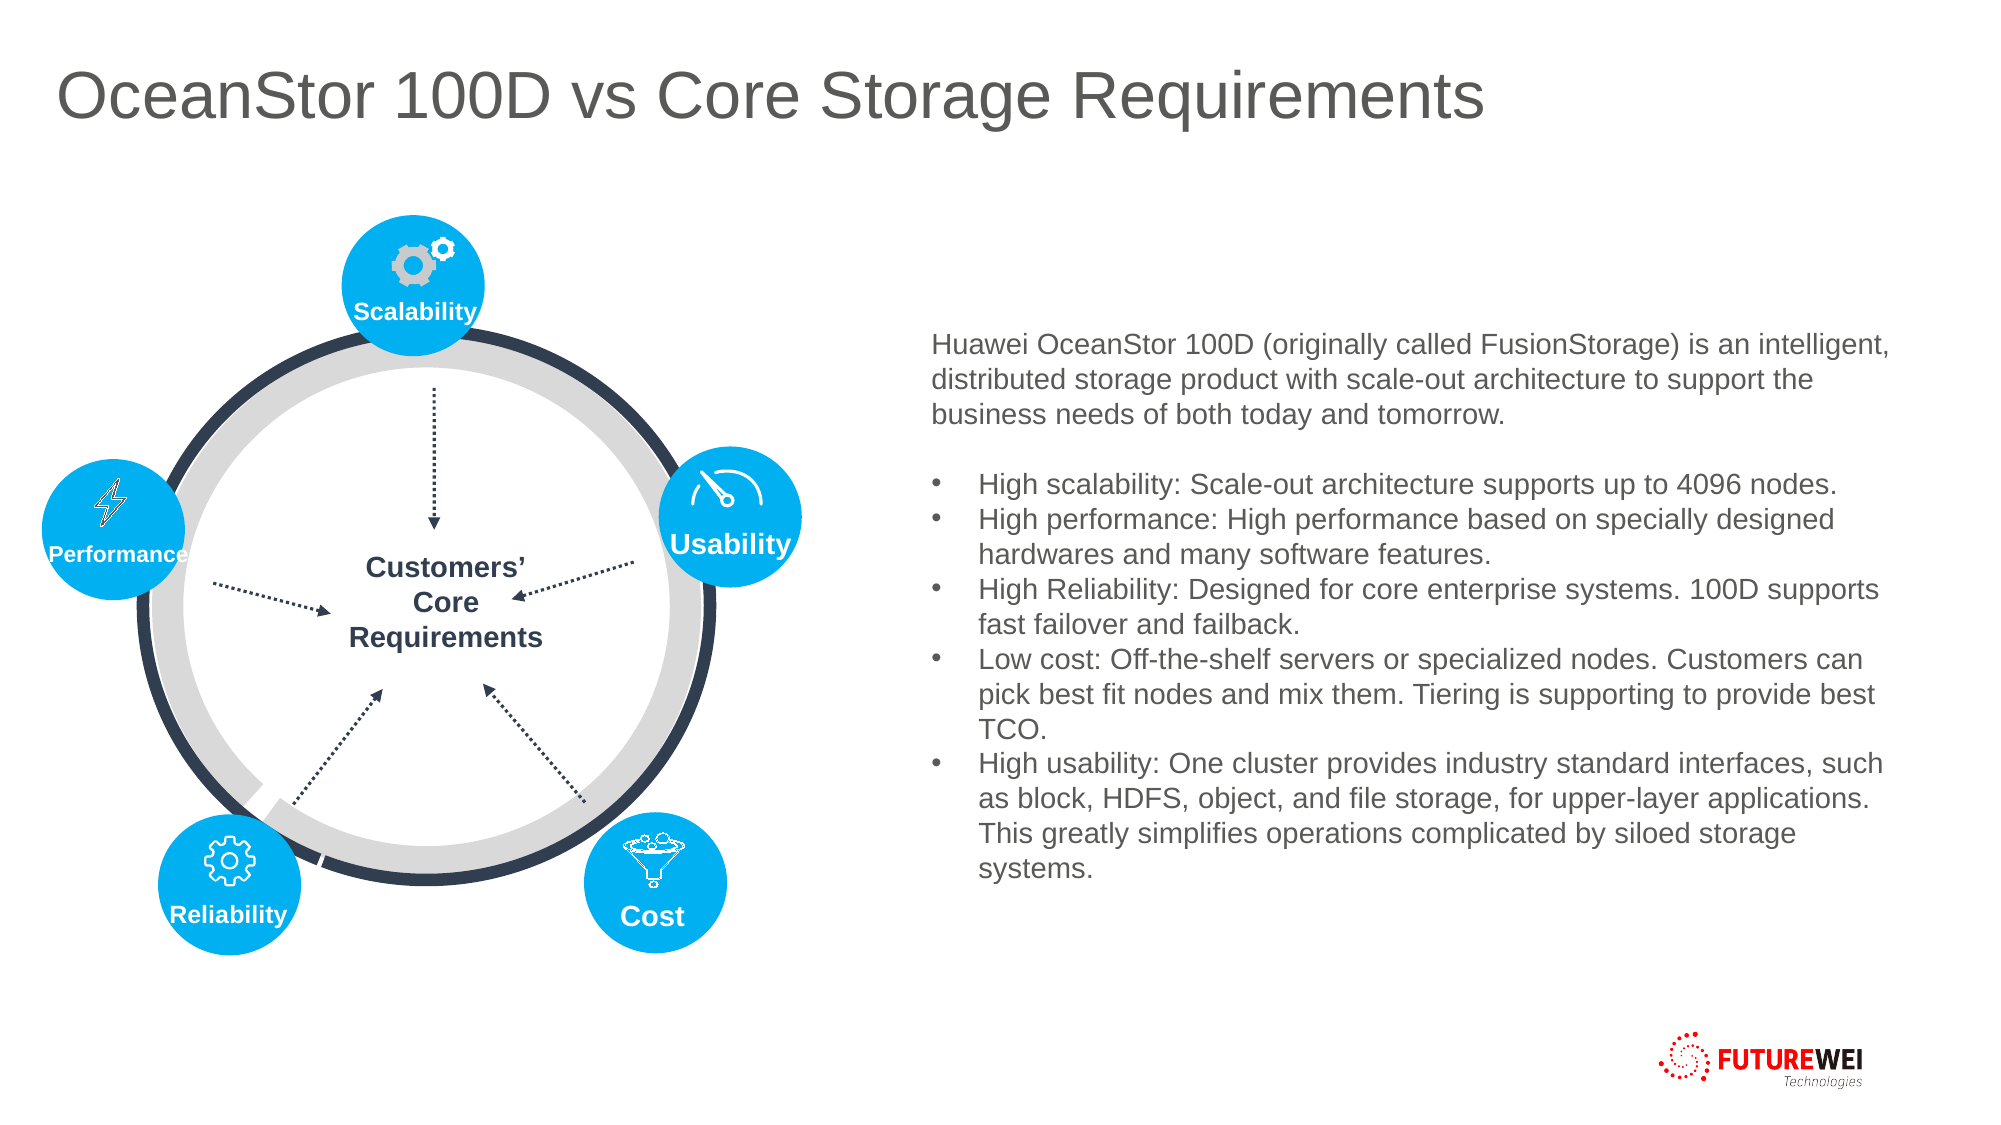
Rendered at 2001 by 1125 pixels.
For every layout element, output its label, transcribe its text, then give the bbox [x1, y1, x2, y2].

text_box Huawei OceanStor 100D (originally called FusionStorage) is an intelligent, distributed storage product with scale-out architecture to support the business needs of both today and tomorrow. High scalability: Scale-out architecture supports up to 4096 nodes. High performance: High performance based on specially designed hardwares and many software features. High Reliability: Designed for core enterprise systems. 100D supports fast failover and failback. Low cost: Off-the-shelf servers or specialized nodes. Customers can pick best fit nodes and mix them. Tiering is supporting to provide best TCO. High usability: One cluster provides industry standard interfaces, such as block, HDFS, object, and file storage, for upper-layer applications. This greatly simplifies operations complicated by siloed storage systems. [916, 317, 1921, 893]
title OceanStor 100D vs Core Storage Requirements [41, 53, 1767, 169]
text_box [391, 237, 455, 287]
text_box Customers’ Core Requirements [347, 521, 546, 681]
text_box [482, 683, 496, 698]
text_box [32, 459, 205, 601]
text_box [580, 812, 728, 954]
picture [1638, 1011, 1882, 1102]
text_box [658, 446, 803, 588]
text_box [327, 716, 381, 844]
text_box [142, 337, 711, 880]
text_box [511, 589, 526, 602]
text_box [157, 814, 302, 956]
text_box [341, 215, 487, 357]
